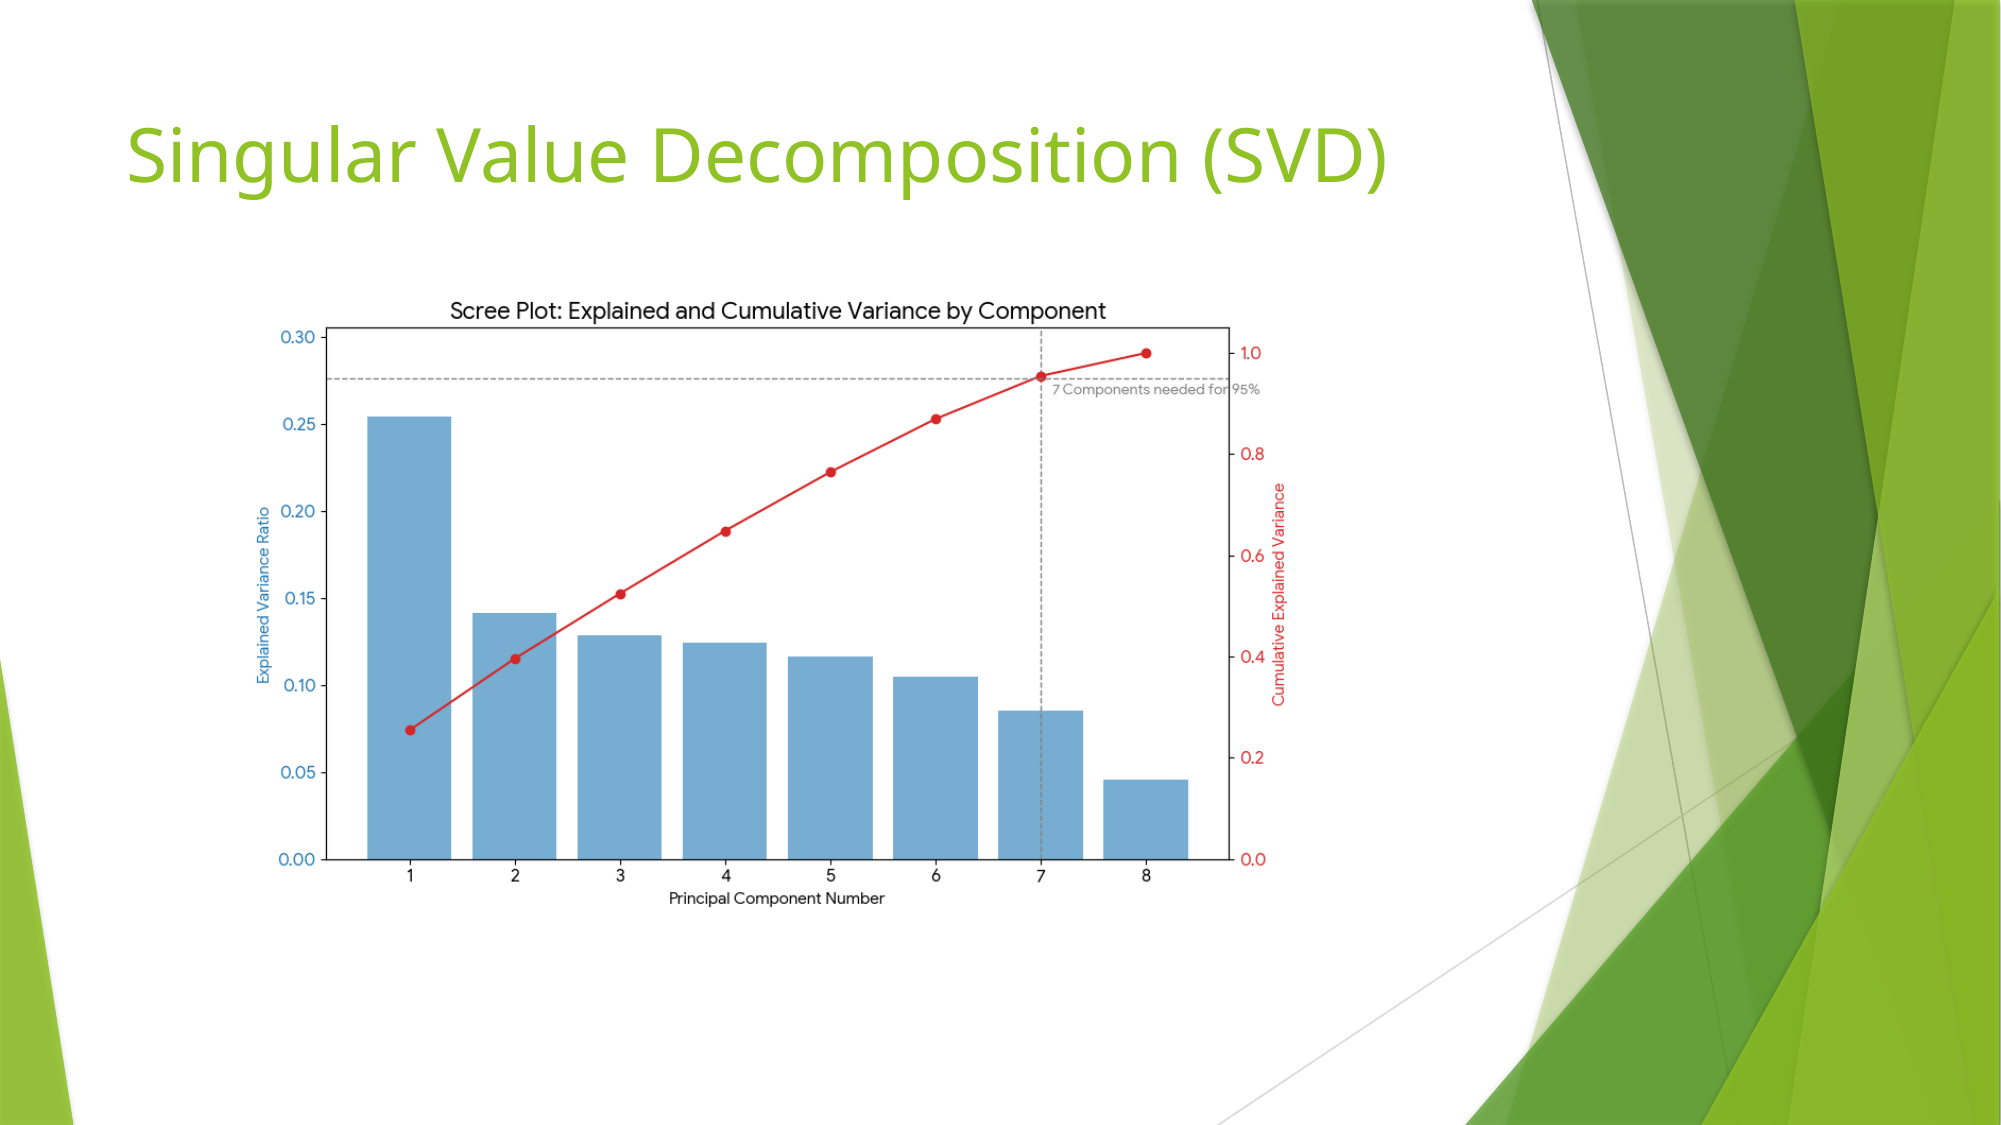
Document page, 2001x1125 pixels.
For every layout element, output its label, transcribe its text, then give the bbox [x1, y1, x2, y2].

title Singular Value Decomposition (SVD) [111, 99, 1522, 317]
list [240, 285, 1303, 924]
